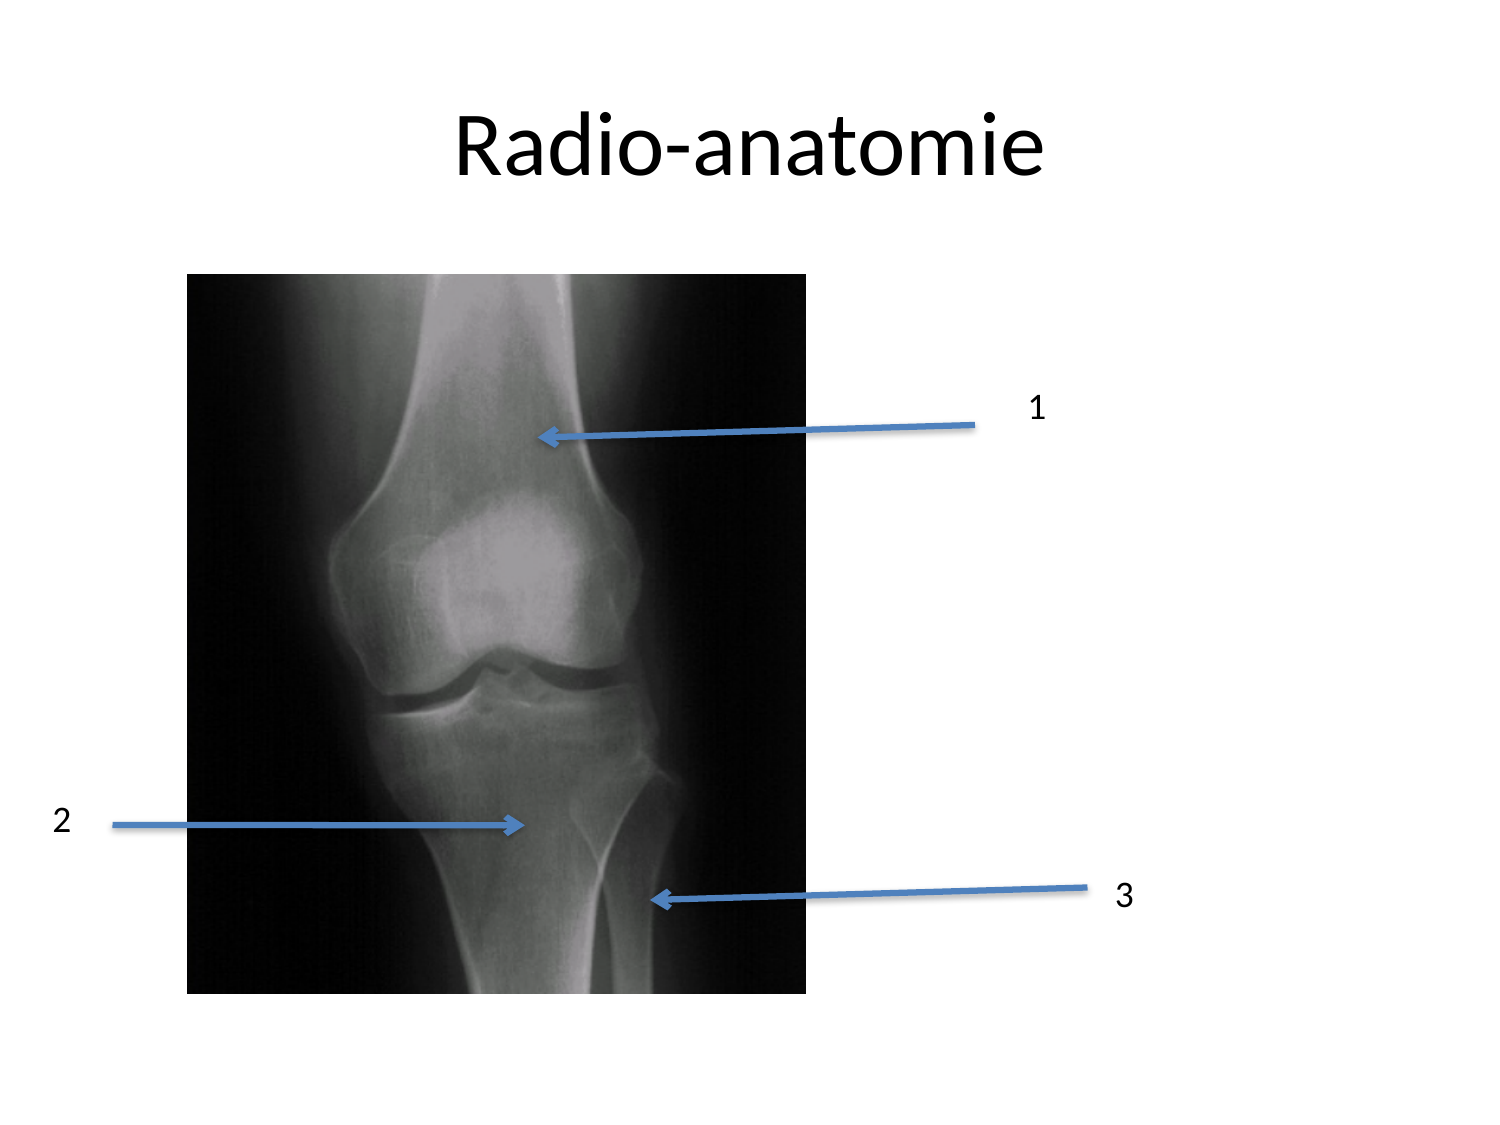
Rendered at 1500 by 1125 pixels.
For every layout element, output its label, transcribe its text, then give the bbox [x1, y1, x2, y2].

text_box 3 [1099, 862, 1188, 923]
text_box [649, 887, 1088, 901]
text_box 2 [37, 787, 125, 848]
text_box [537, 424, 976, 438]
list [187, 274, 806, 994]
text_box 1 [1012, 374, 1100, 435]
title Radio-anatomie [75, 45, 1425, 233]
